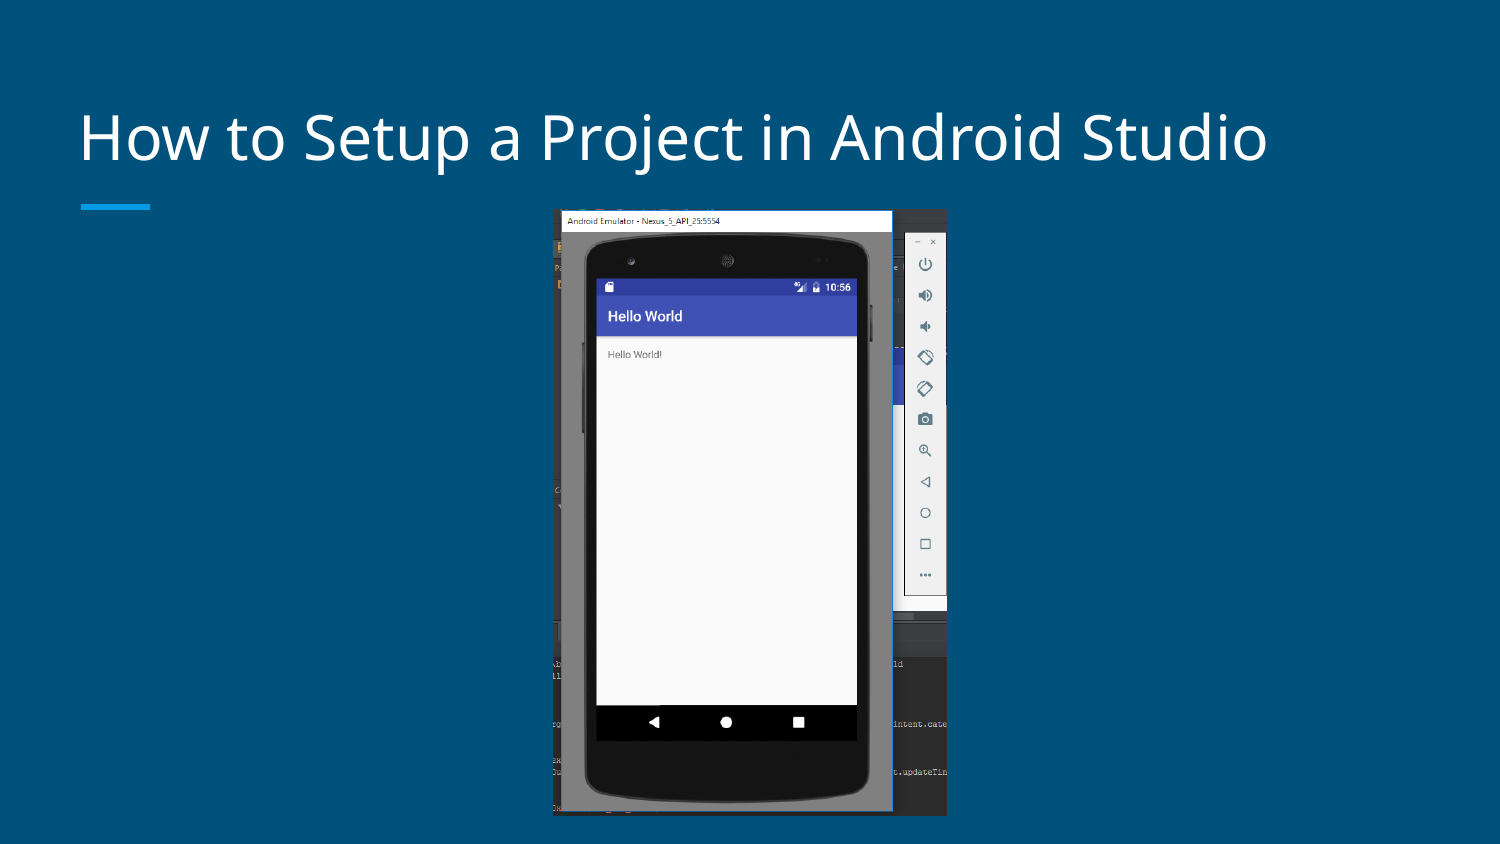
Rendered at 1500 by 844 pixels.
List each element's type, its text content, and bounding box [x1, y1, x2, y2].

picture [554, 210, 946, 815]
title How to Setup a Project in Android Studio [63, 75, 1437, 188]
